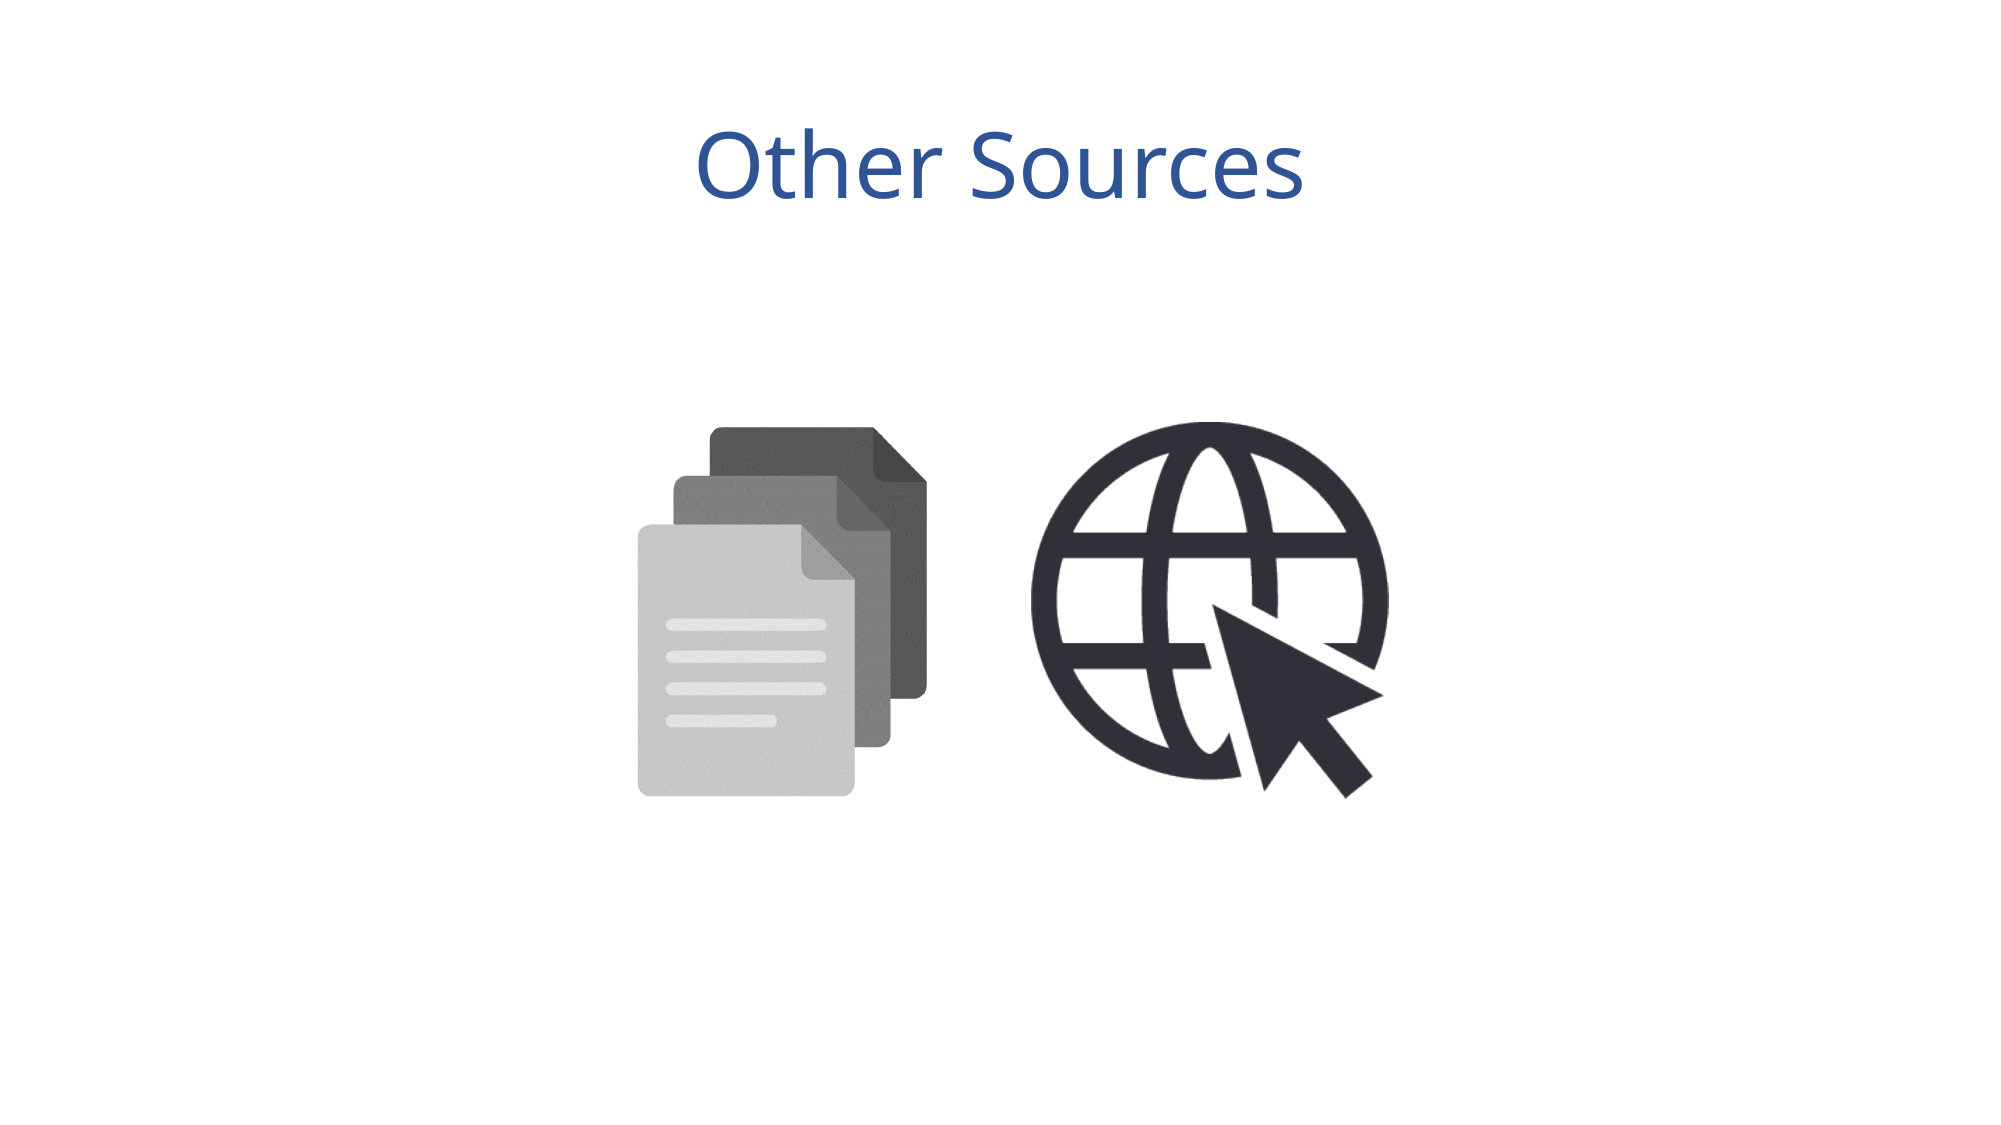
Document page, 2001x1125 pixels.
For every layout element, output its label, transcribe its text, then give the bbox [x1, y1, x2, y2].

picture [603, 408, 961, 814]
title Other Sources [137, 59, 1863, 278]
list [1031, 422, 1389, 799]
